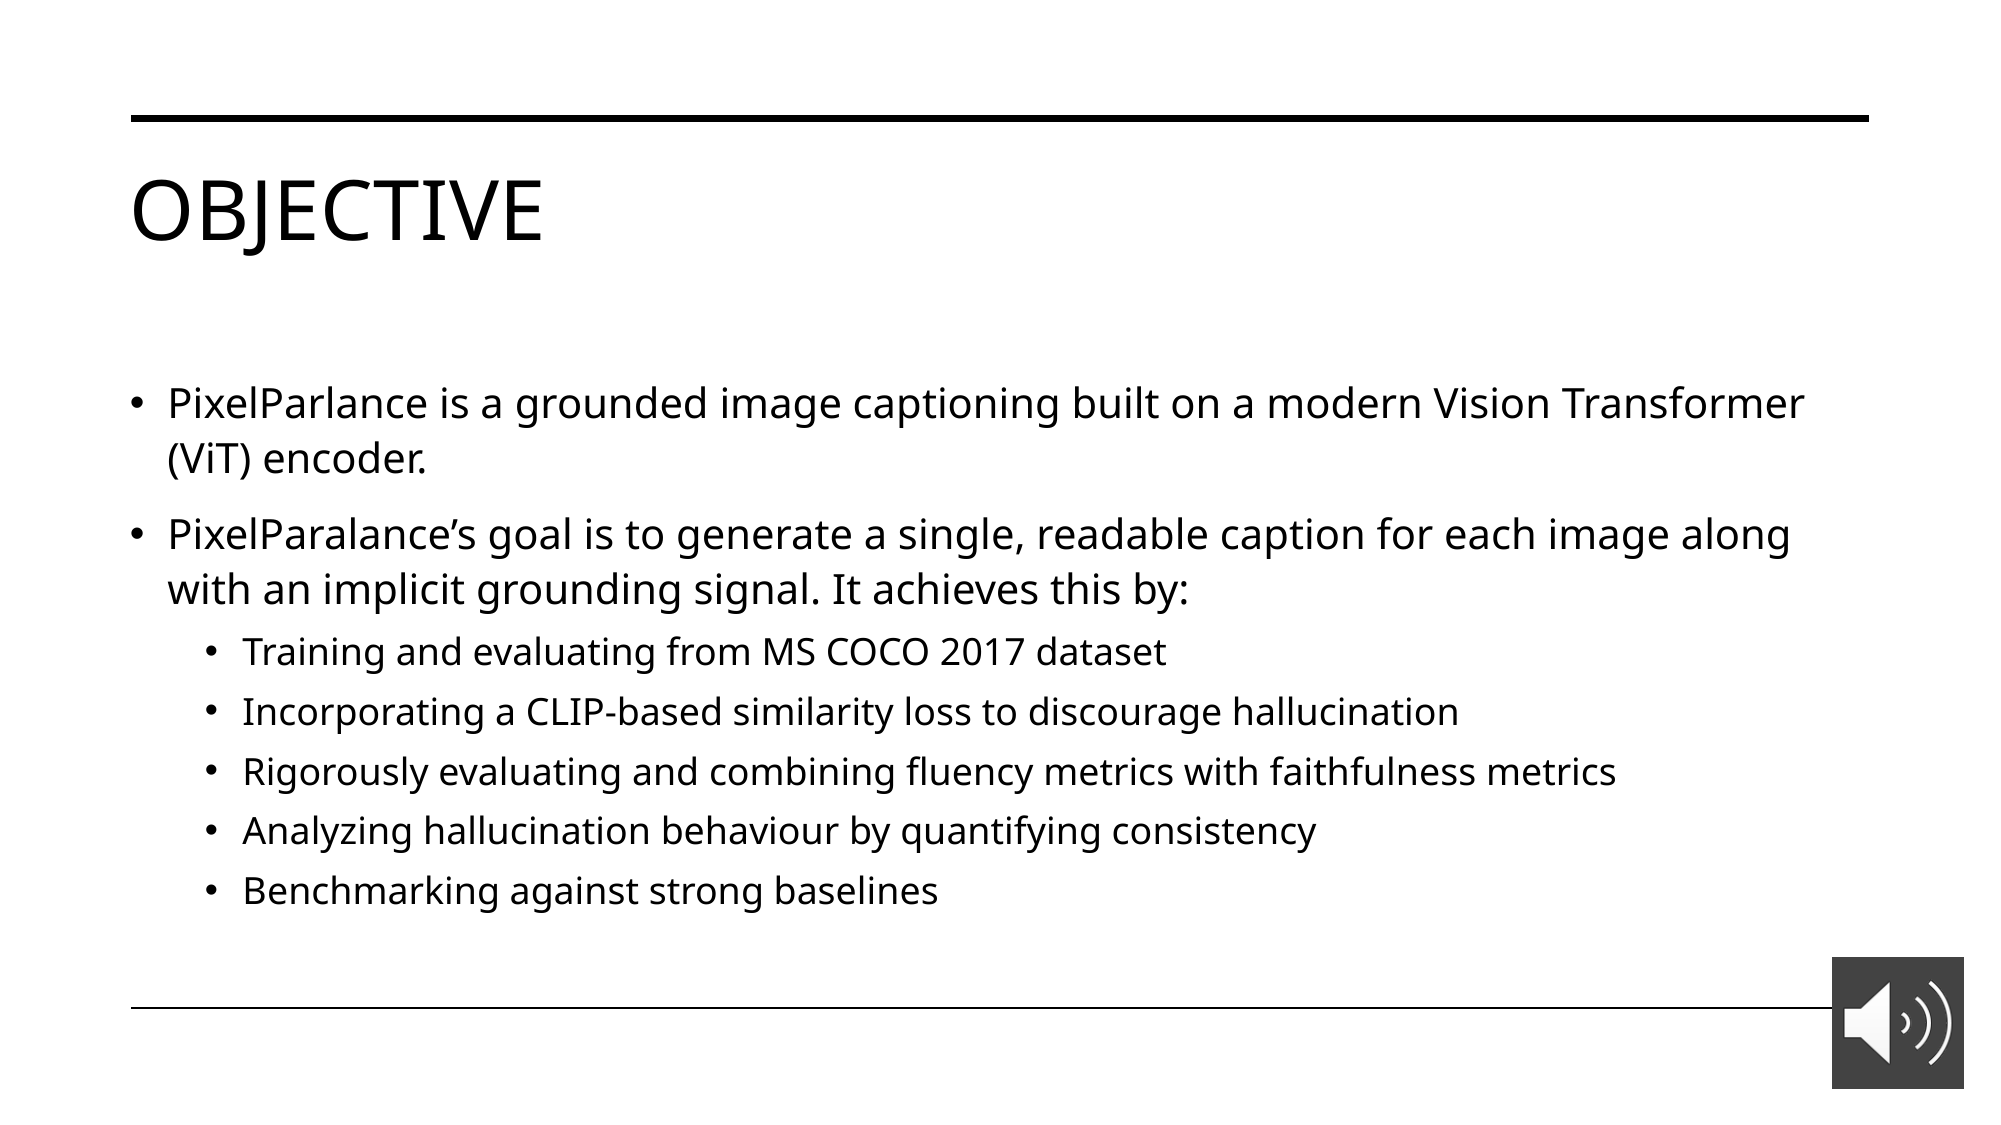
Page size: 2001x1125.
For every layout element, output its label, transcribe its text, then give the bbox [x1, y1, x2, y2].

picture [1831, 956, 1965, 1090]
title Objective [114, 149, 1869, 364]
list PixelParlance is a grounded image captioning built on a modern Vision Transformer (ViT) encoder. PixelParalance’s goal is to generate a single, readable caption for each image along with an implicit grounding signal. It achieves this by: Training and evaluating from MS COCO 2017 dataset Incorporating a CLIP-based similarity loss to discourage hallucination Rigorously evaluating and combining fluency metrics with faithfulness metrics Analyzing hallucination behaviour by quantifying consistency Benchmarking against strong baselines [114, 364, 1869, 978]
